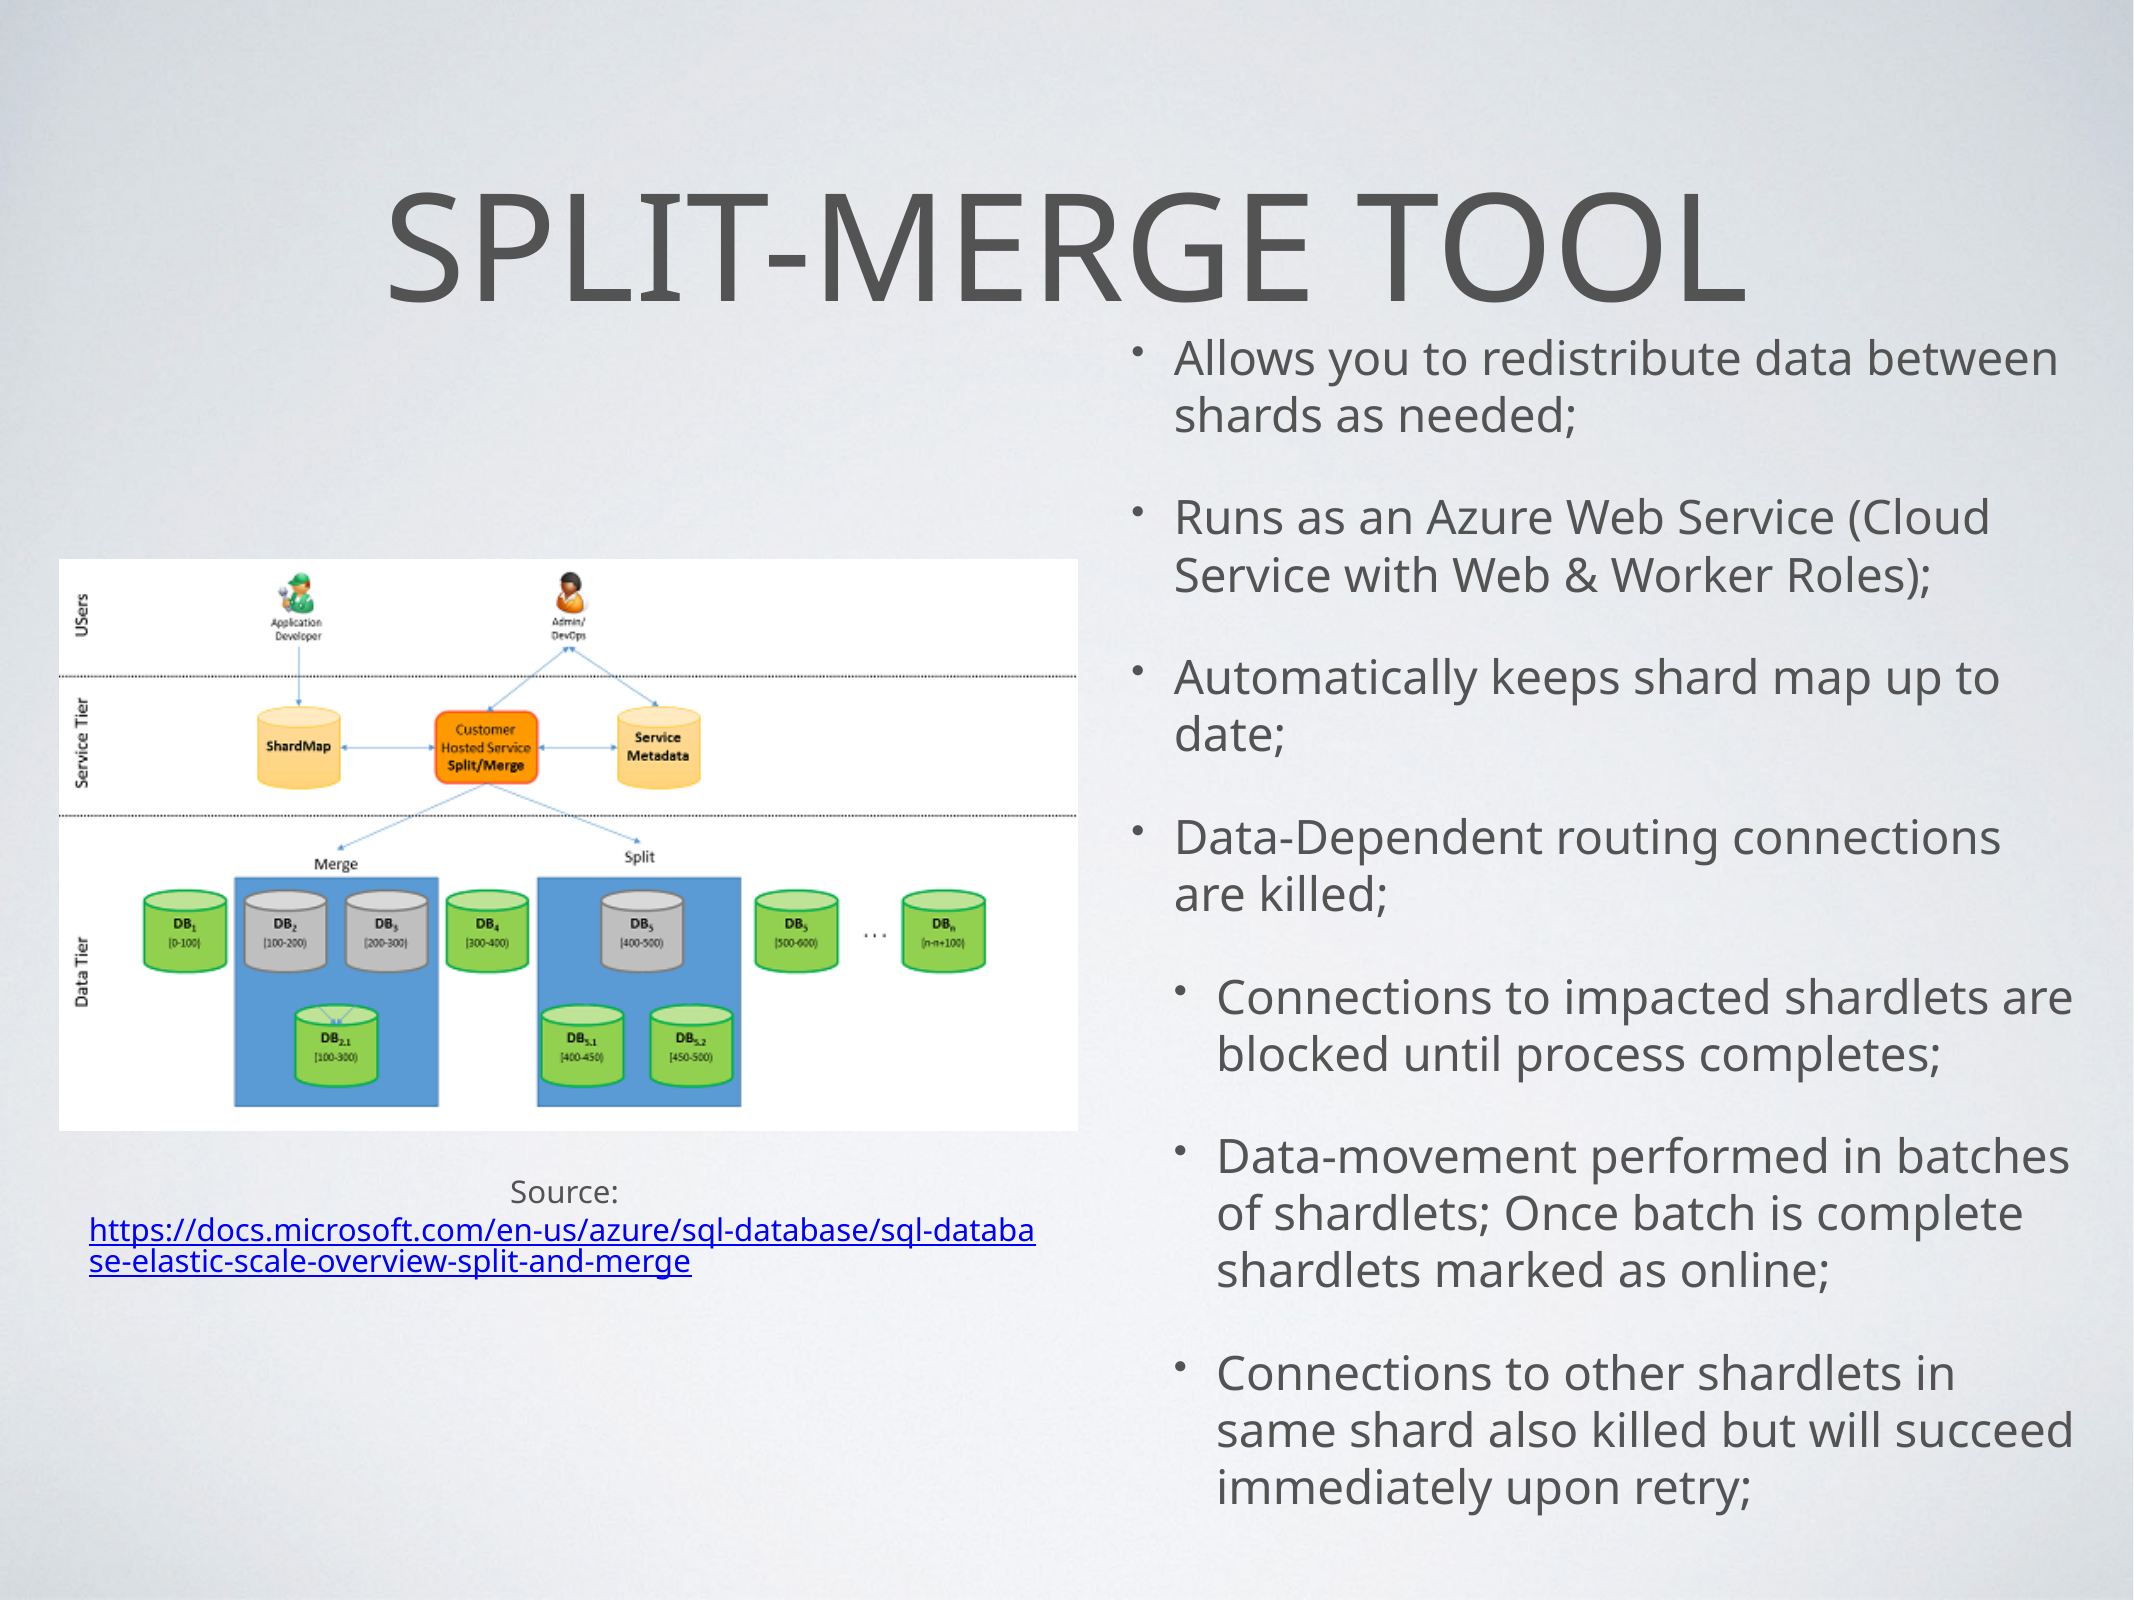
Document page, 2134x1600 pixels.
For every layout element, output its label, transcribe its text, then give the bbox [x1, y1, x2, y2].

picture [0, 0, 2134, 1600]
list Allows you to redistribute data between shards as needed; Runs as an Azure Web Service (Cloud Service with Web & Worker Roles); Automatically keeps shard map up to date; Data-Dependent routing connections are killed; Connections to impacted shardlets are blocked until process completes; Data-movement performed in batches of shardlets; Once batch is complete shardlets marked as online; Connections to other shardlets in same shard also killed but will succeed immediately upon retry; [1122, 403, 2091, 1438]
text_box Source: https://docs.microsoft.com/en-us/azure/sql-database/sql-database-elastic-scale-overview-split-and-merge [80, 1164, 1057, 1261]
title Split-Merge Tool [57, 41, 2076, 443]
